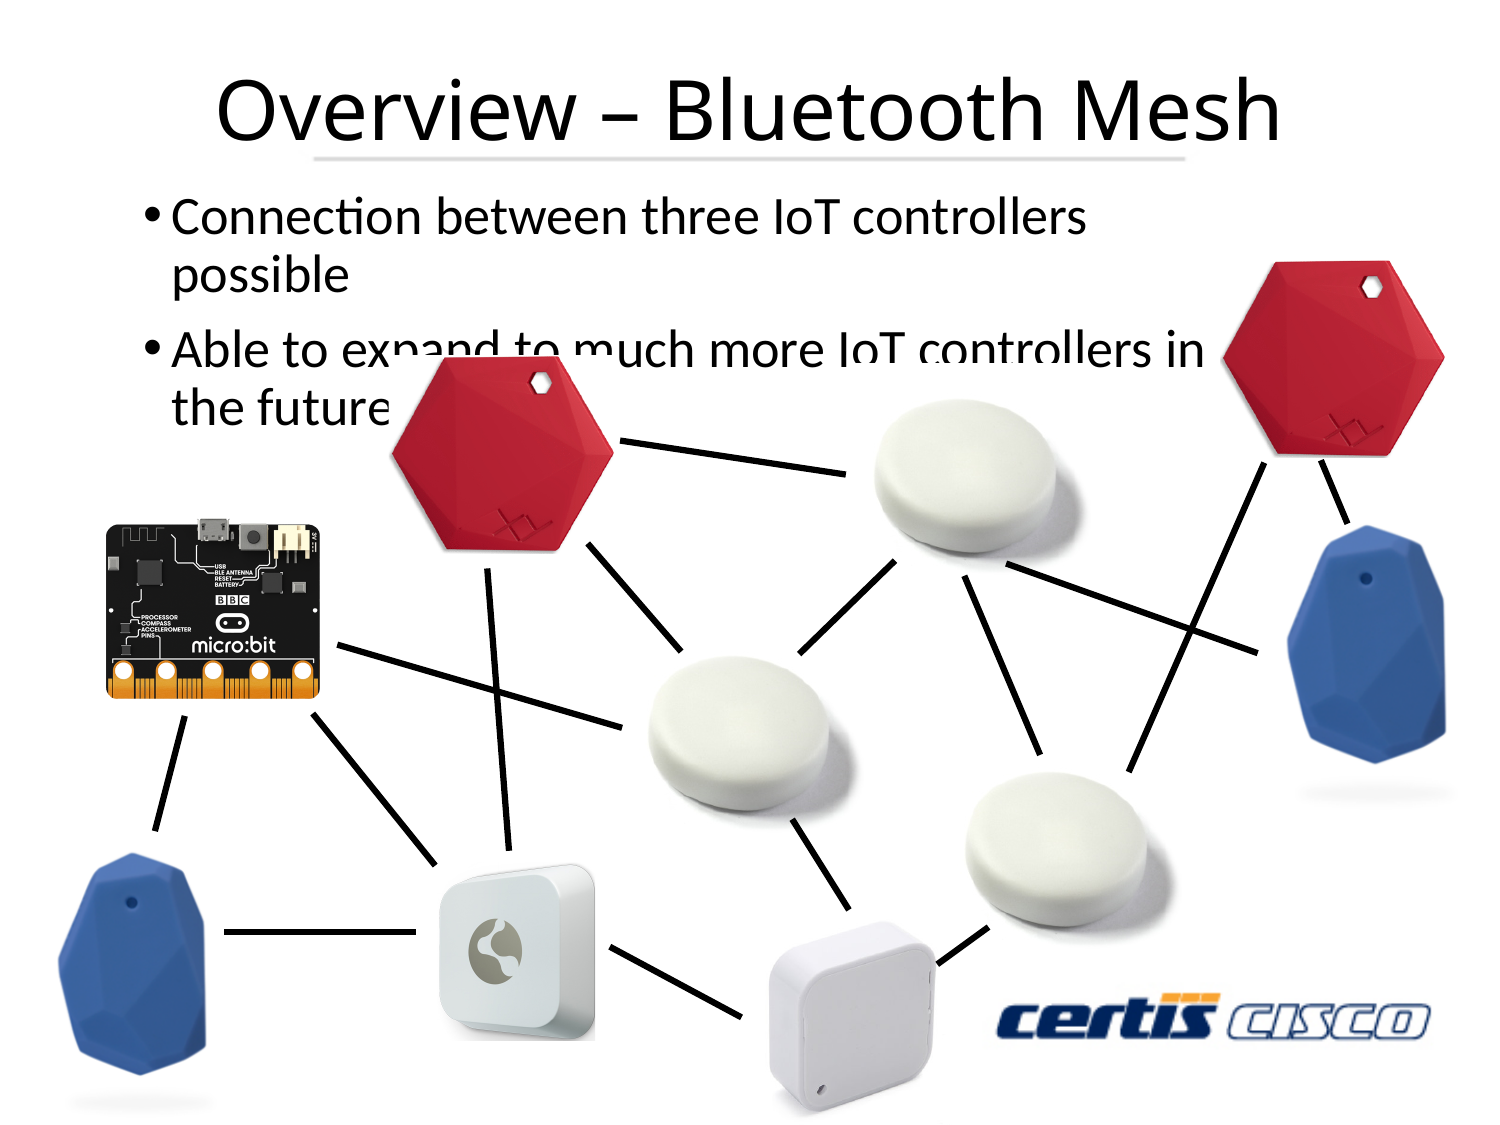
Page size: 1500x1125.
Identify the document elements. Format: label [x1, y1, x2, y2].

text_box [337, 644, 487, 728]
text_box [1006, 563, 1128, 654]
text_box [619, 440, 846, 475]
text_box [587, 543, 682, 652]
text_box [1128, 462, 1265, 773]
text_box [312, 713, 436, 866]
text_box [964, 575, 1041, 755]
text_box [799, 560, 896, 655]
text_box [937, 926, 989, 965]
text_box [509, 644, 623, 728]
text_box [609, 946, 742, 1018]
text_box [792, 819, 849, 910]
picture [0, 0, 1500, 1125]
text_box [154, 715, 185, 832]
text_box [487, 568, 509, 851]
text_box [1320, 460, 1348, 524]
